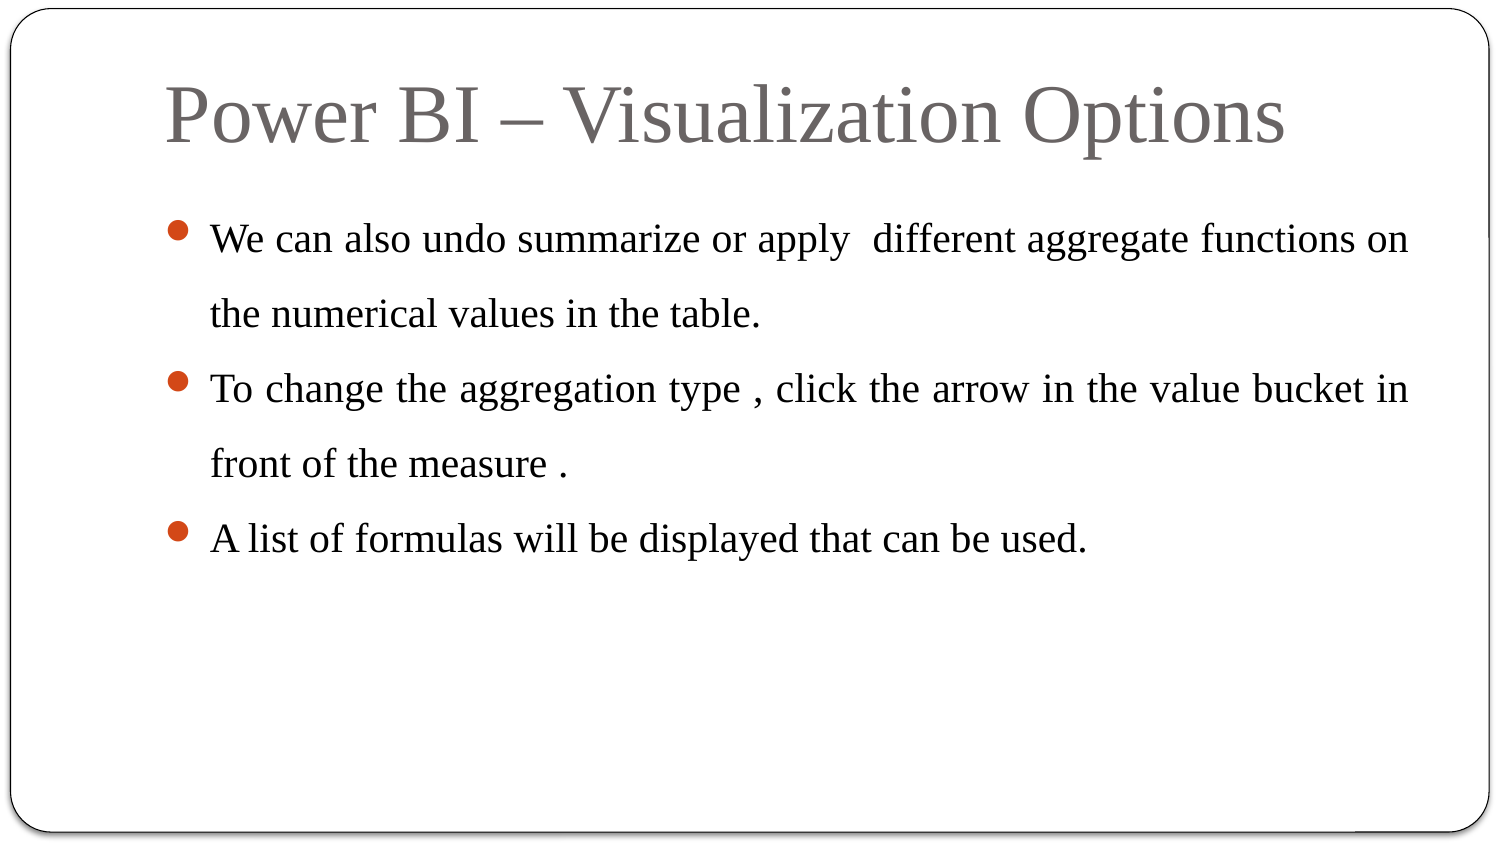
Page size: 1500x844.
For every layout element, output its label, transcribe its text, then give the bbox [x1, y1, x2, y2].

list We can also undo summarize or apply different aggregate functions on the numerical values in the table. To change the aggregation type , click the arrow in the value bucket in front of the measure . A list of formulas will be displayed that can be used. [150, 178, 1425, 741]
title Power BI – Visualization Options [150, 33, 1425, 175]
